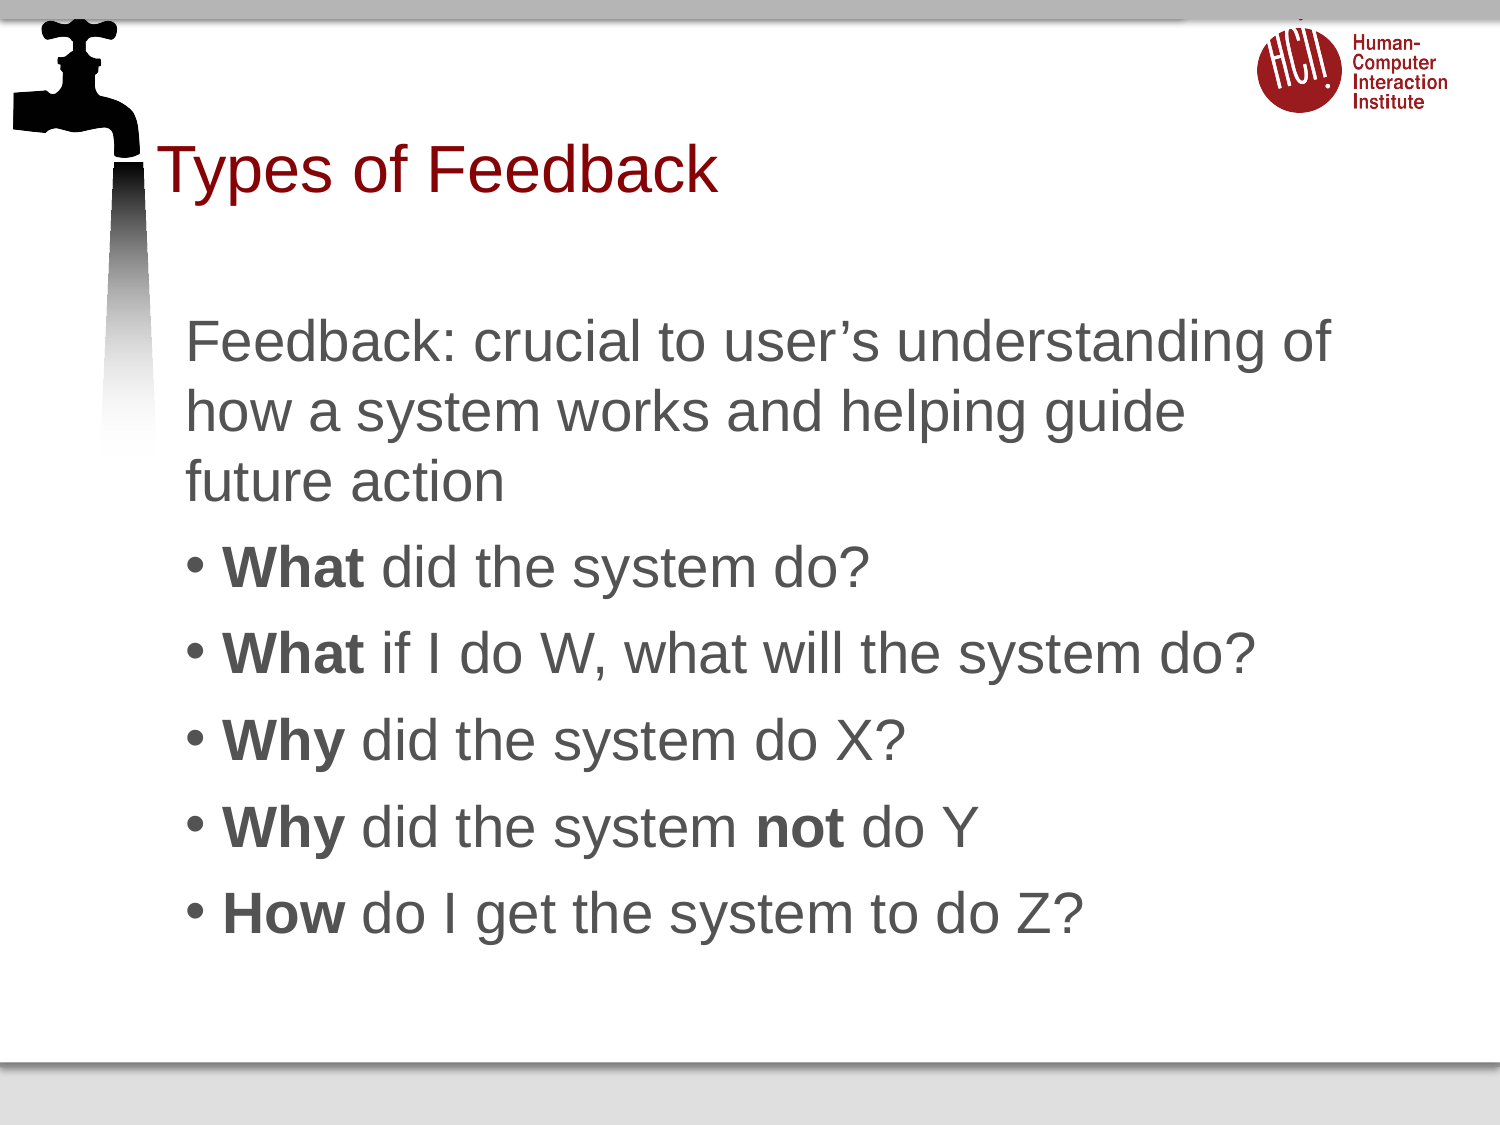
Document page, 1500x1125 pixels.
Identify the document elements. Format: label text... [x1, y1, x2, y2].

picture [13, 20, 140, 158]
title Types of Feedback [156, 50, 1187, 214]
list Feedback: crucial to user’s understanding of how a system works and helping guide future action What did the system do? What if I do W, what will the system do? Why did the system do X? Why did the system not do Y How do I get the system to do Z? [185, 303, 1342, 1022]
picture [1257, 20, 1447, 113]
